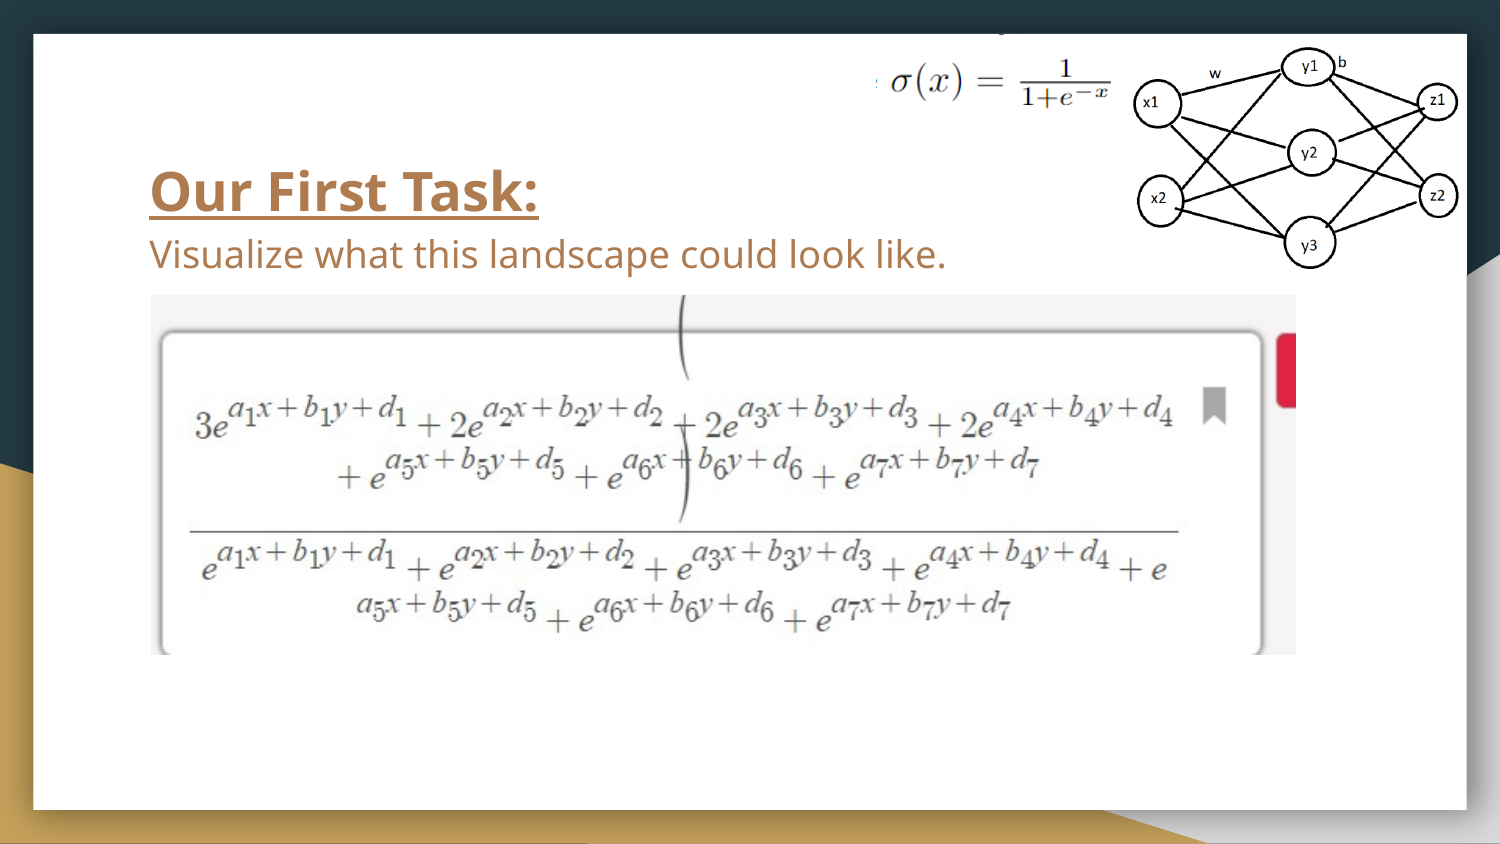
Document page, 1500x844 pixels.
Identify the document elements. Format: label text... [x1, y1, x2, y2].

picture [151, 295, 1296, 655]
title Our First Task: Visualize what this landscape could look like. [134, 138, 1121, 296]
picture [875, 33, 1467, 275]
